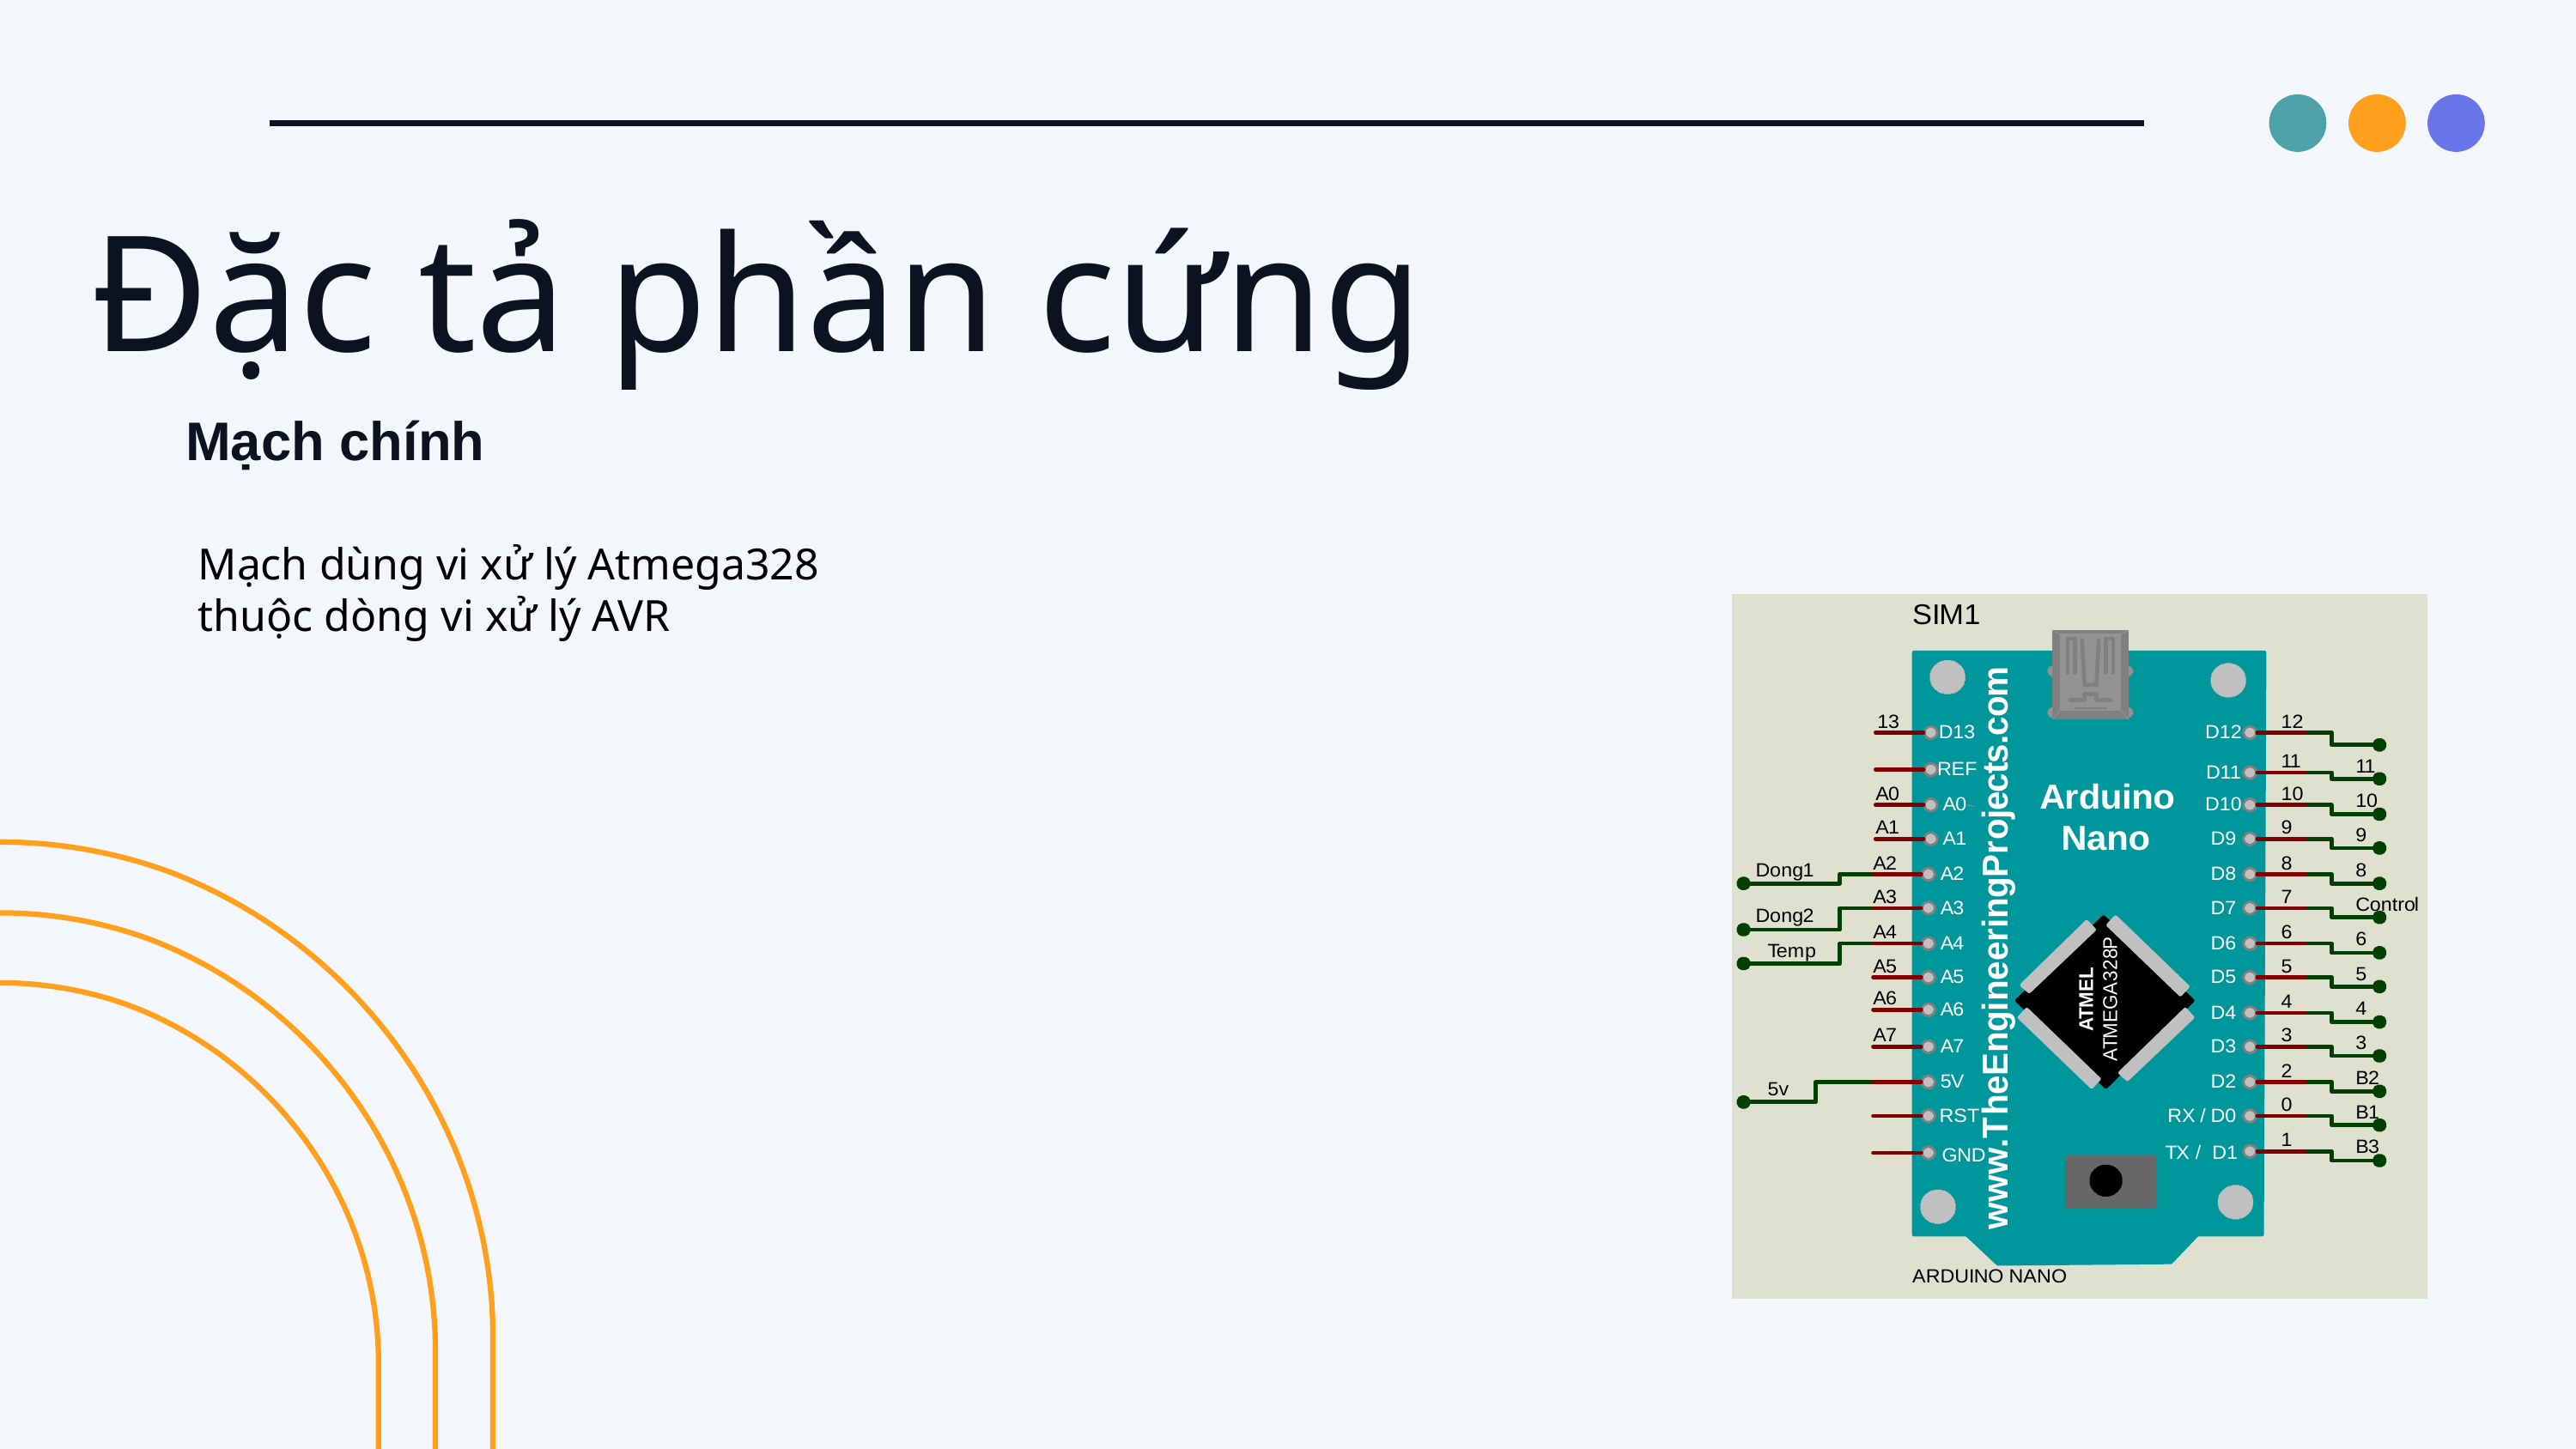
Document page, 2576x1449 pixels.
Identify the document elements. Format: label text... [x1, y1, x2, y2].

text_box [2269, 94, 2327, 153]
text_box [0, 841, 494, 1449]
text_box Đặc tả phần cứng [91, 151, 1755, 384]
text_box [2348, 94, 2407, 153]
text_box Mạch chính [185, 392, 801, 472]
picture [1731, 593, 2428, 1299]
text_box Mạch dùng vi xử lý Atmega328 thuộc dòng vi xử lý AVR [185, 530, 860, 646]
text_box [2427, 94, 2486, 153]
